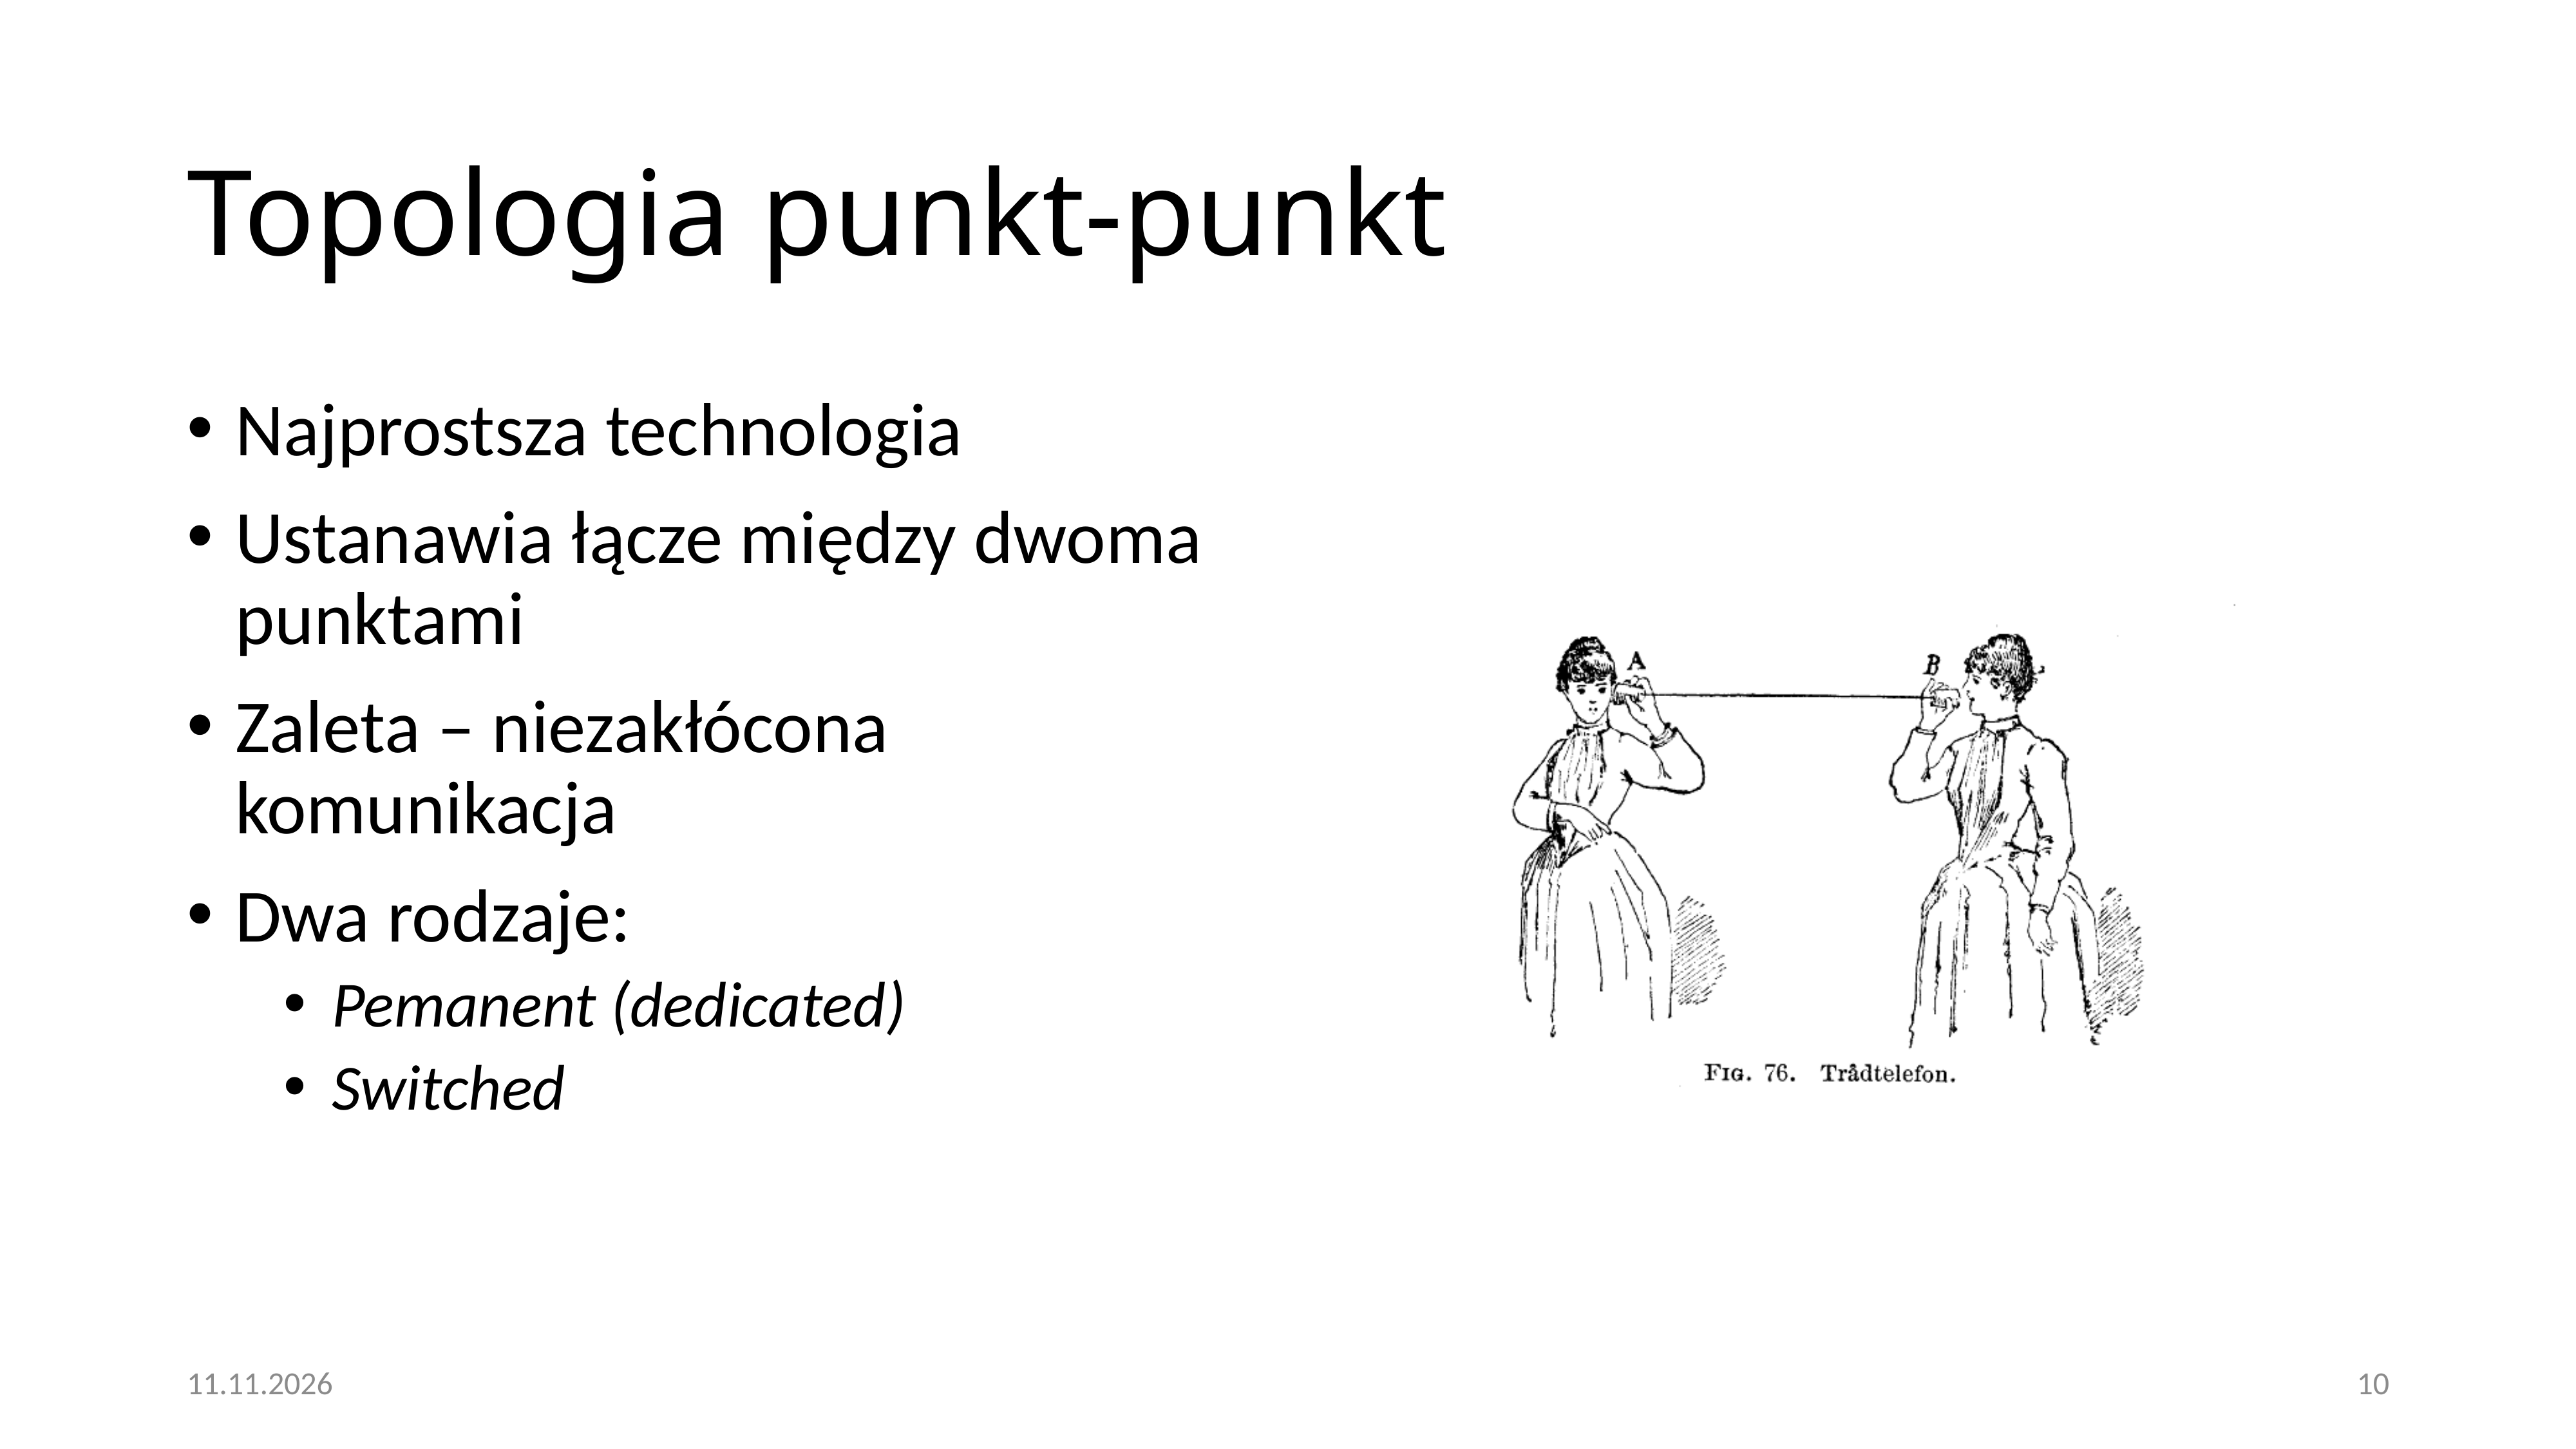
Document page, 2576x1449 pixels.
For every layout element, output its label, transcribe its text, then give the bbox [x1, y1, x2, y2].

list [1457, 574, 2246, 1117]
list Najprostsza technologia Ustanawia łącze między dwoma punktami Zaleta – niezakłócona komunikacja Dwa rodzaje: Pemanent (dedicated) Switched [177, 385, 1272, 1305]
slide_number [177, 1343, 757, 1421]
title Topologia punkt-punkt [177, 77, 2399, 357]
slide_number 10 [1819, 1343, 2399, 1421]
